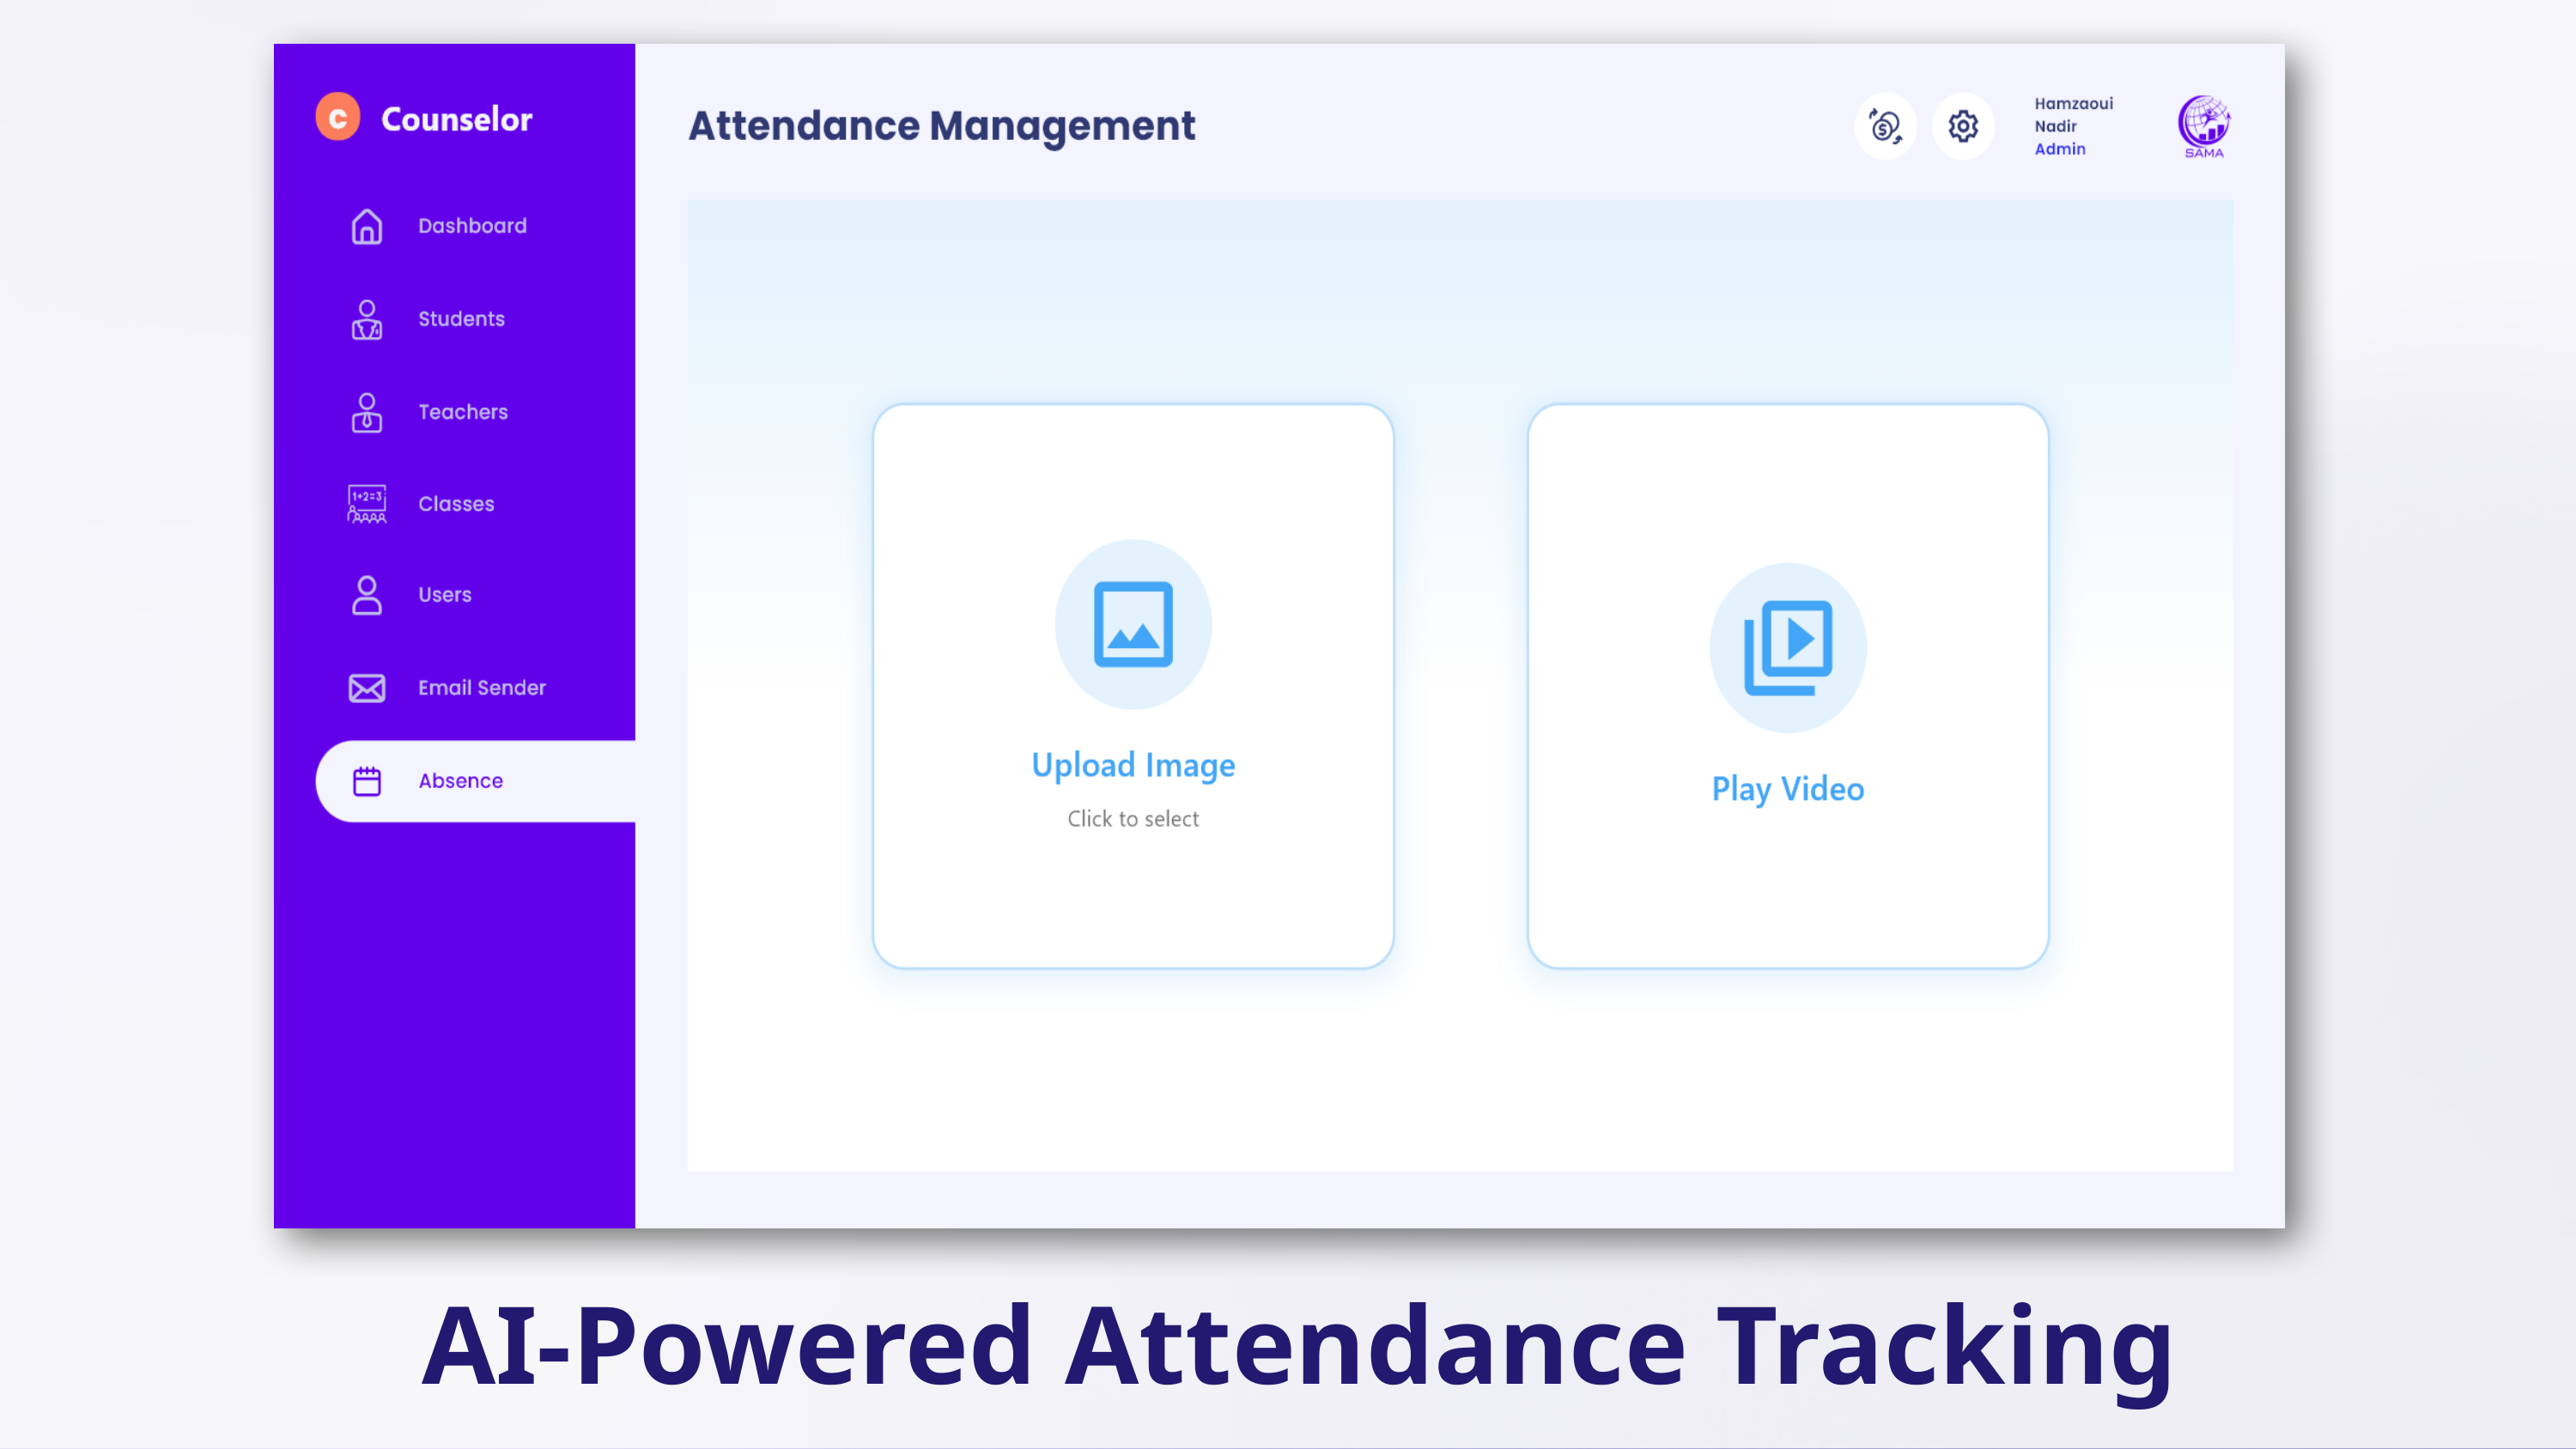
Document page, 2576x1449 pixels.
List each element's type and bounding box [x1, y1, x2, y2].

text_box [421, 1284, 2537, 1449]
text_box [0, 0, 2576, 1449]
picture [273, 43, 2286, 1228]
